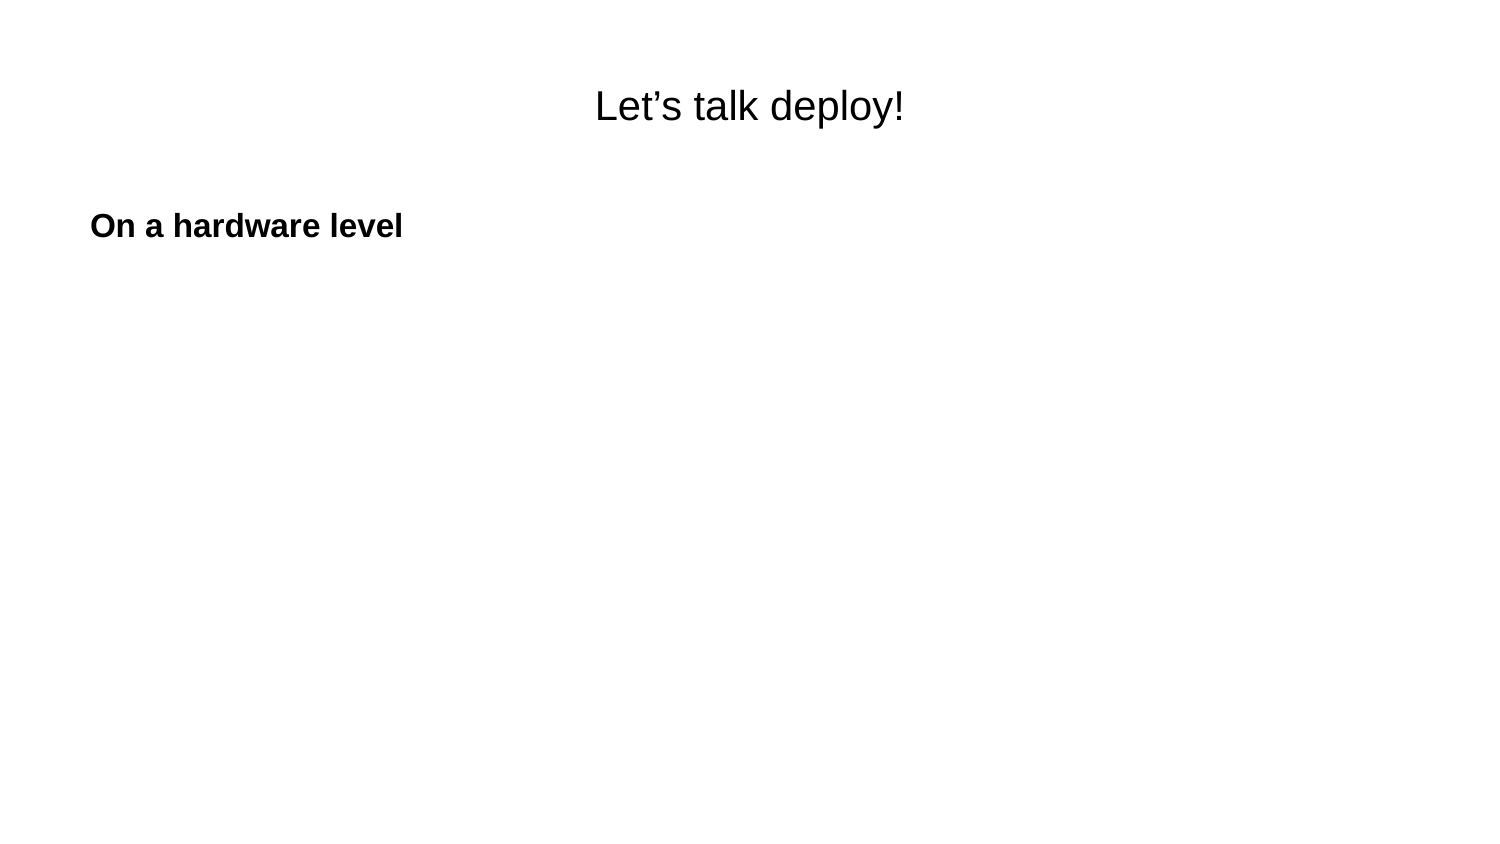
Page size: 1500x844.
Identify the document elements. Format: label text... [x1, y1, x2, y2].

list On a hardware level [75, 196, 1425, 754]
title Let’s talk deploy! [75, 33, 1425, 175]
